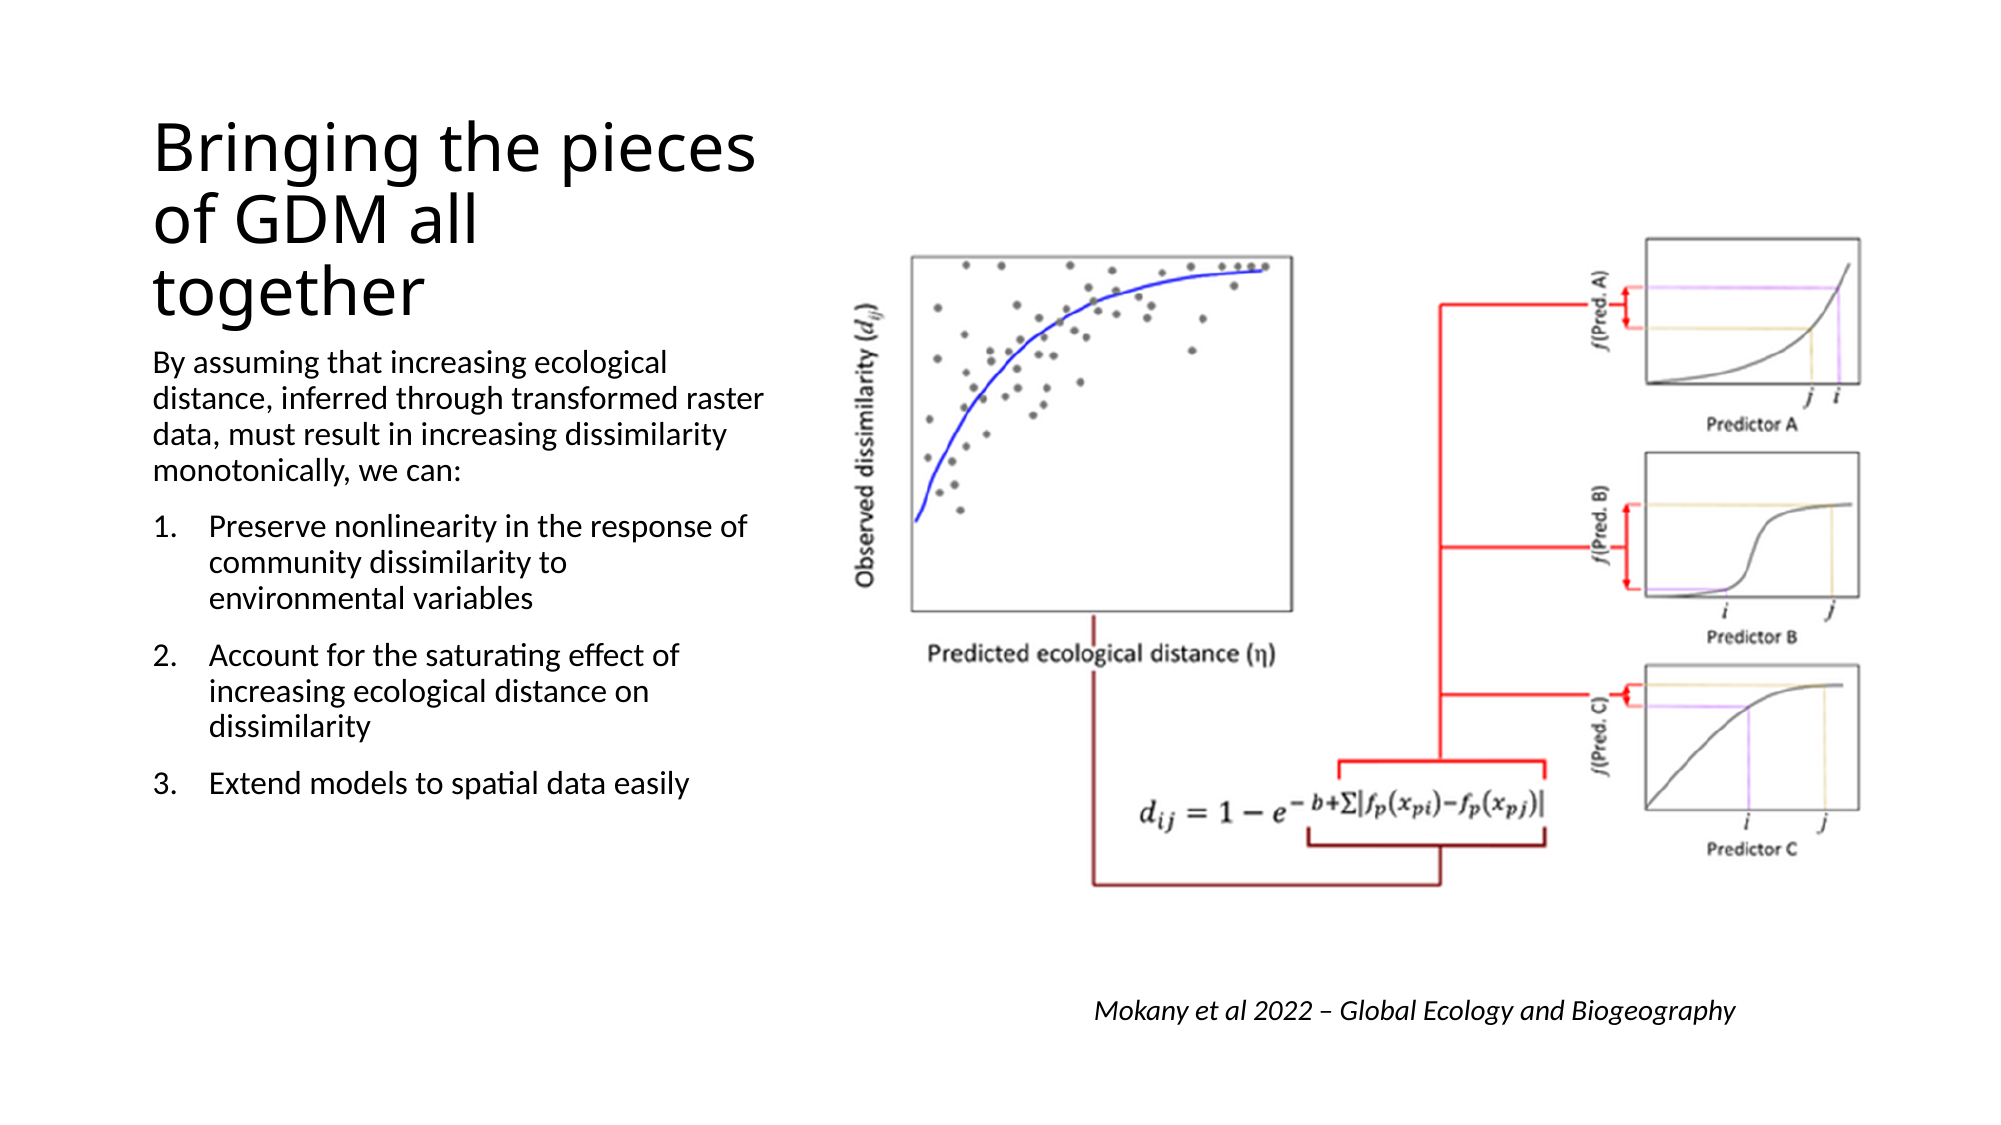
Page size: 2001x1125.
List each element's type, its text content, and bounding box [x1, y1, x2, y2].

list By assuming that increasing ecological distance, inferred through transformed raster data, must result in increasing dissimilarity monotonically, we can: Preserve nonlinearity in the response of community dissimilarity to environmental variables Account for the saturating effect of increasing ecological distance on dissimilarity Extend models to spatial data easily [137, 337, 783, 963]
title Bringing the pieces of GDM all together [137, 75, 783, 337]
text_box Mokany et al 2022 – Global Ecology and Biogeography [1079, 984, 1827, 1034]
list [850, 234, 1863, 890]
